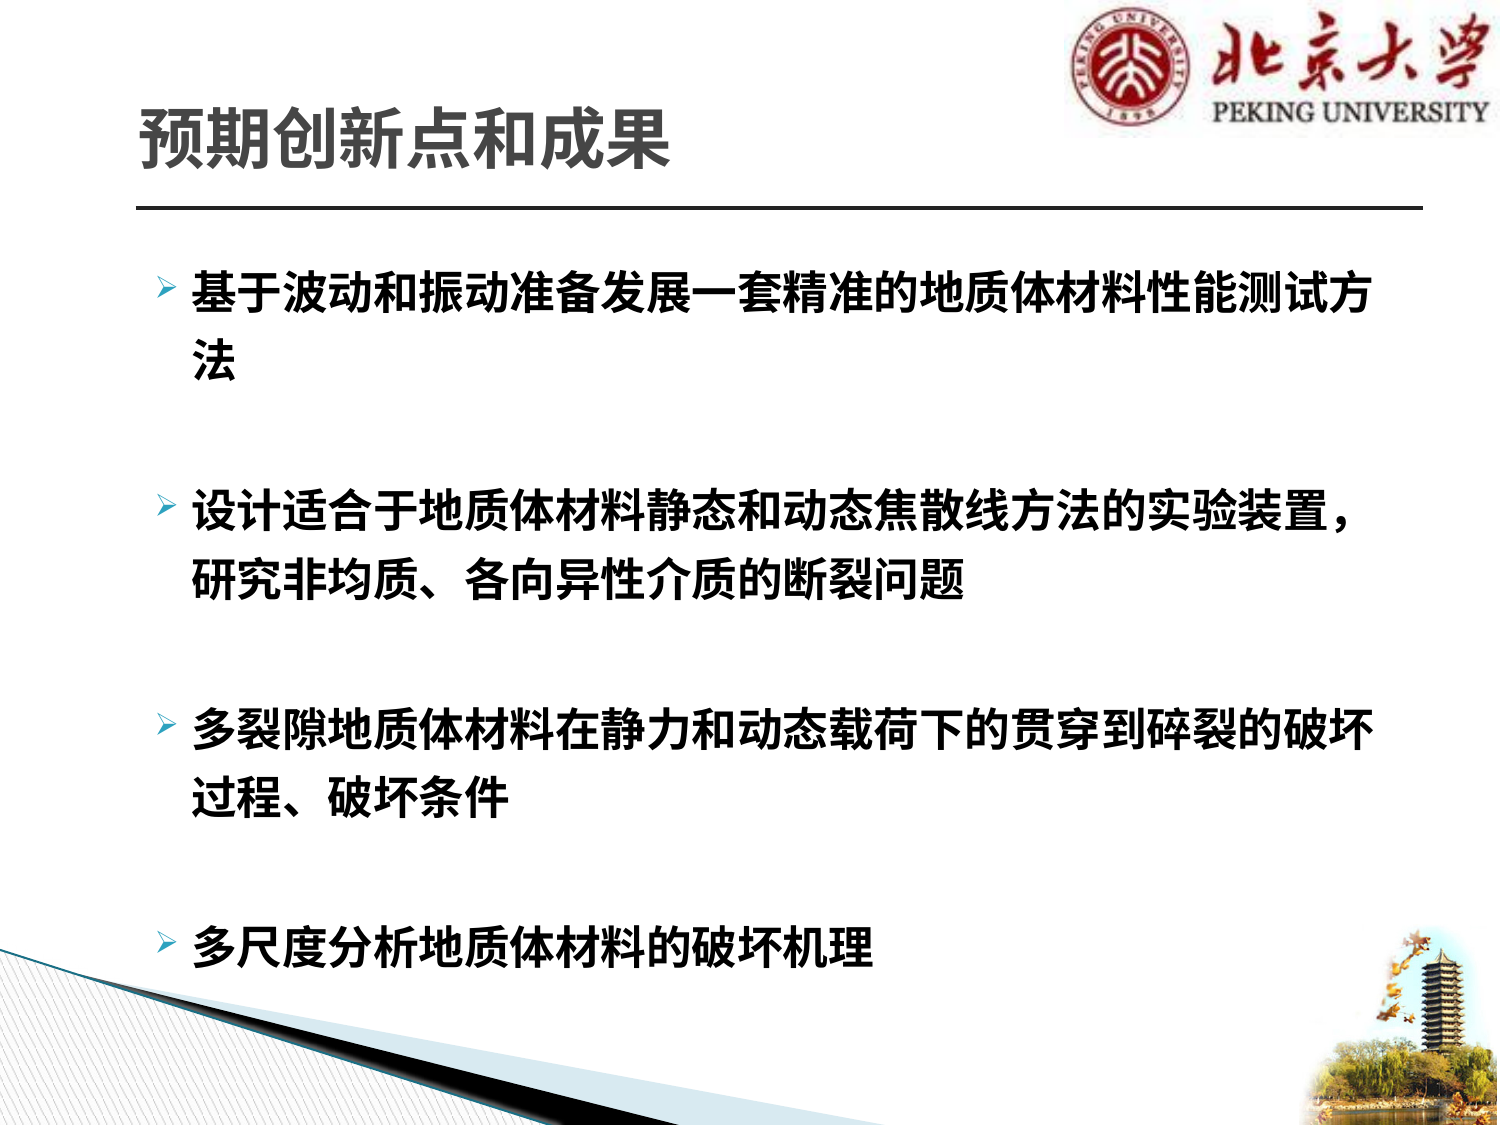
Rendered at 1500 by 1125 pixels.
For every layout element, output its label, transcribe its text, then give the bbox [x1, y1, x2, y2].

picture [1064, 0, 1500, 138]
picture [1299, 924, 1497, 1125]
list 基于波动和振动准备发展一套精准的地质体材料性能测试方法 设计适合于地质体材料静态和动态焦散线方法的实验装置，研究非均质、各向异性介质的断裂问题 多裂隙地质体材料在静力和动态载荷下的贯穿到碎裂的破坏过程、破坏条件 多尺度分析地质体材料的破坏机理 [123, 243, 1425, 986]
title 预期创新点和成果 [123, 42, 1402, 231]
